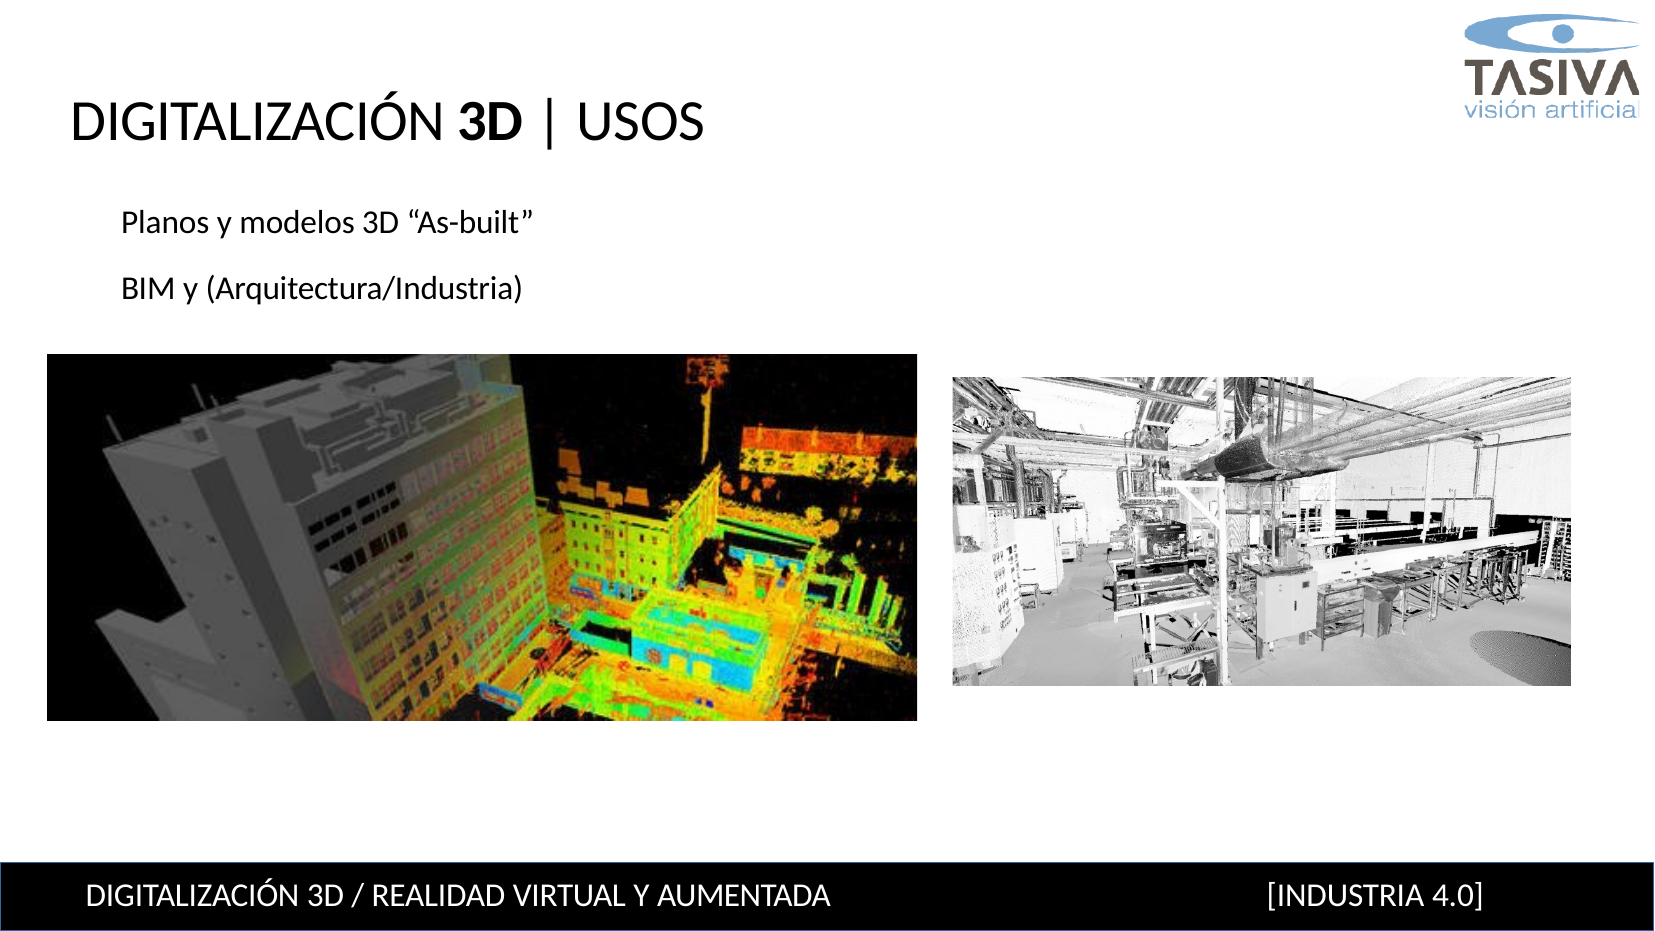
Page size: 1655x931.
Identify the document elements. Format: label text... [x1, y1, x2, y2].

text_box Planos y modelos 3D “As-built” BIM y (Arquitectura/Industria) [118, 199, 541, 307]
text_box [47, 354, 918, 721]
footer DIGITALIZACIÓN 3D / REALIDAD VIRTUAL Y AUMENTADA [83, 879, 846, 931]
slide_number [INDUSTRIA 4.0] [1264, 879, 1488, 931]
text_box [952, 377, 1571, 686]
picture [1464, 14, 1640, 118]
title DIGITALIZACIÓN 3D | USOS [68, 82, 716, 238]
